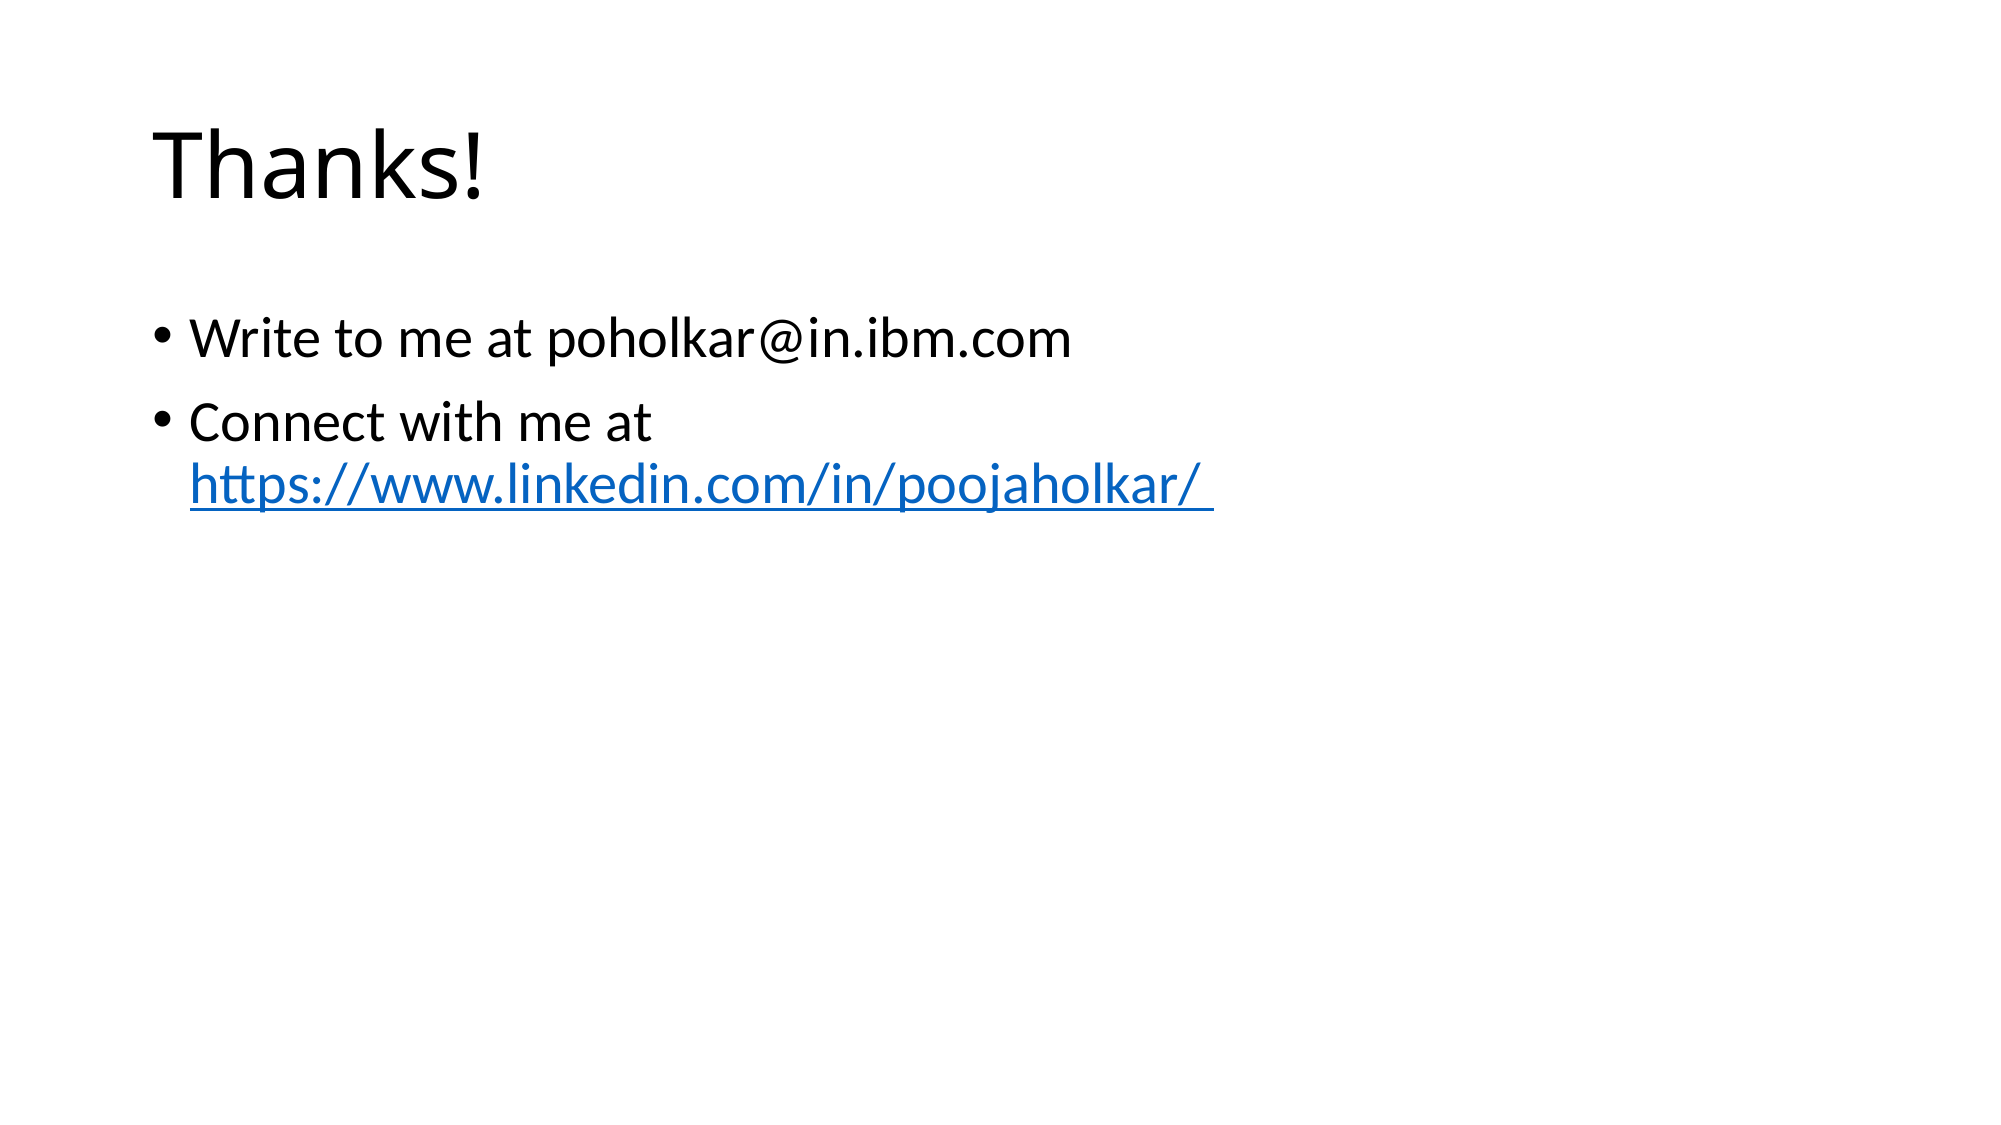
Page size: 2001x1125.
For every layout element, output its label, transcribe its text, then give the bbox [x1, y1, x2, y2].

list Write to me at poholkar@in.ibm.com Connect with me at https://www.linkedin.com/in/poojaholkar/ [137, 299, 1863, 1014]
title Thanks! [137, 59, 1863, 278]
